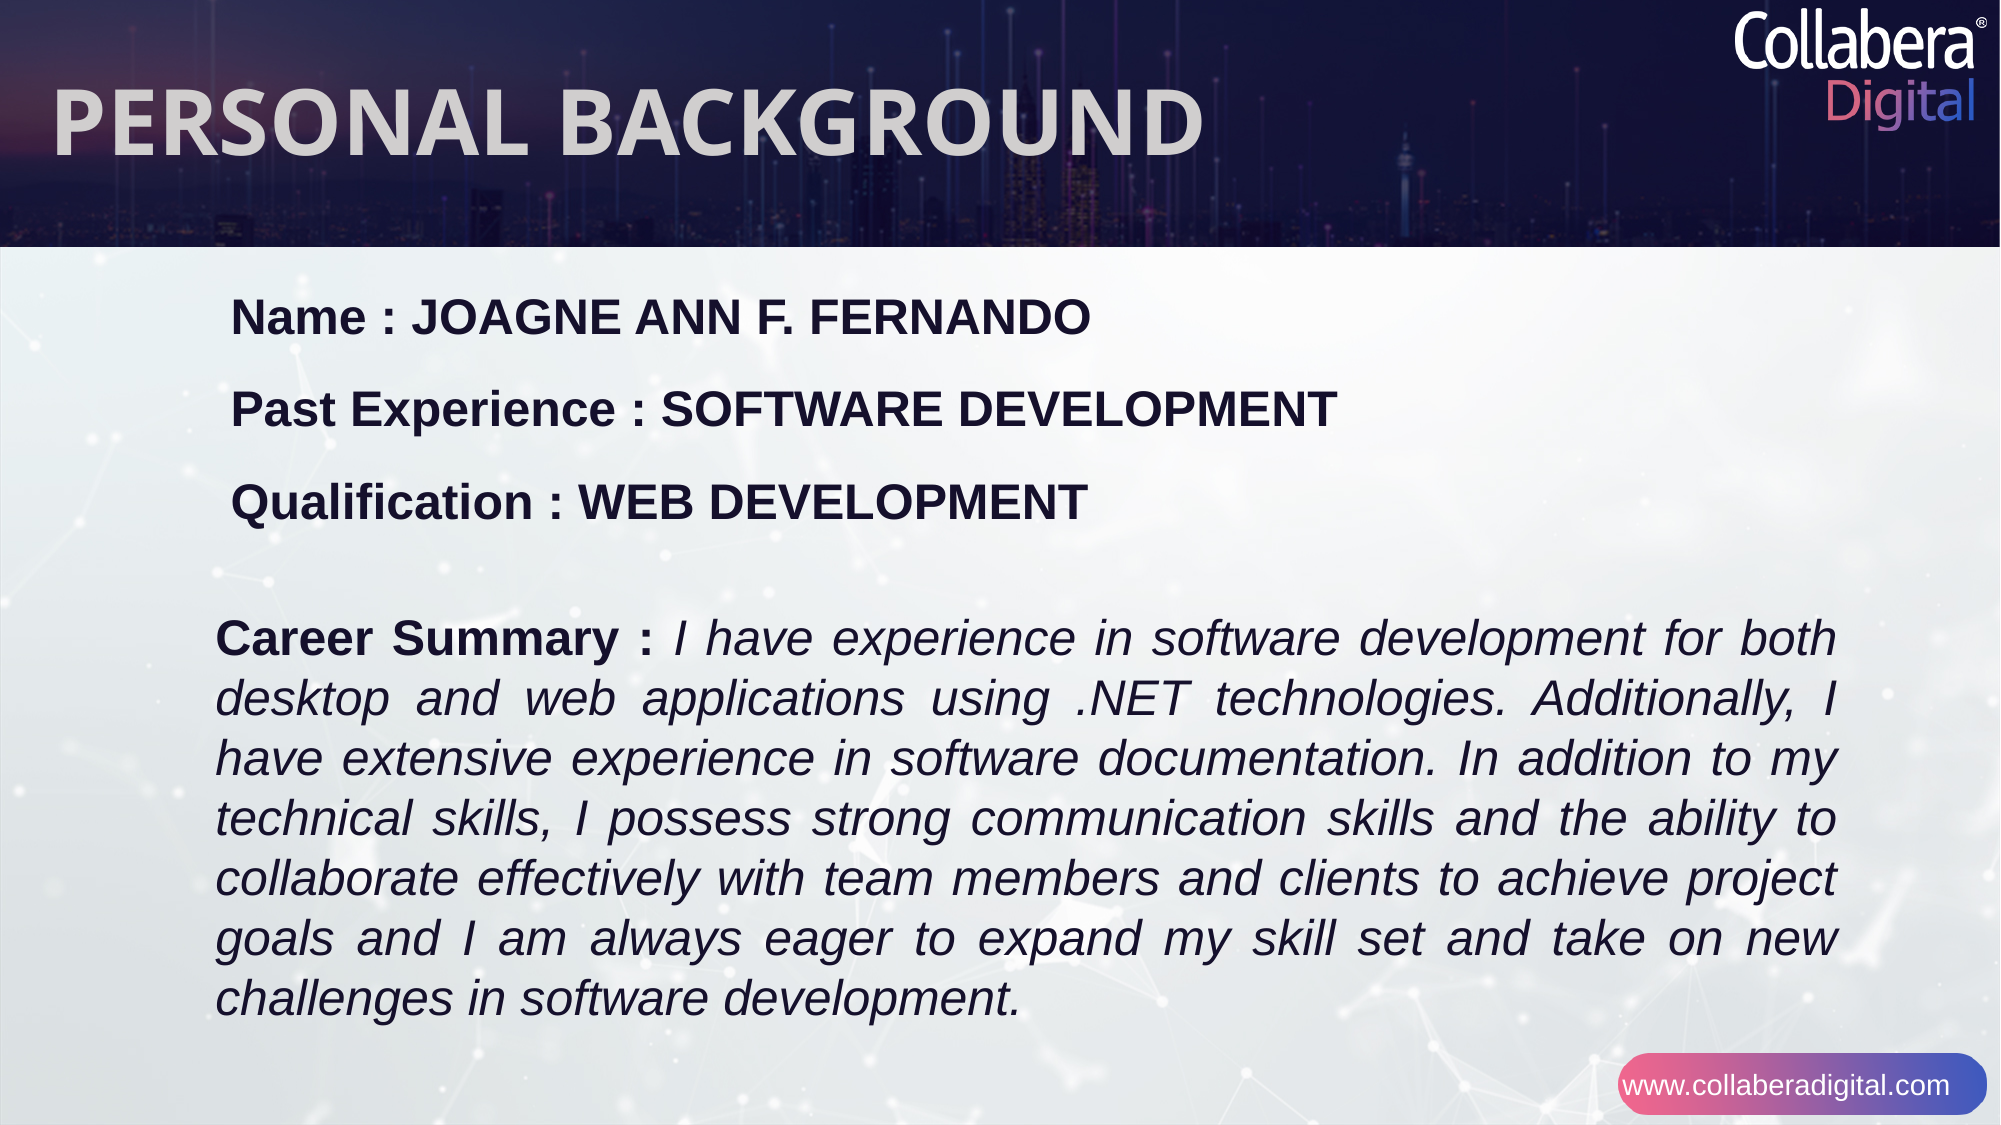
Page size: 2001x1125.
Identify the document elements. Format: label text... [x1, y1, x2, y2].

picture [0, 0, 2000, 1125]
text_box Career Summary : I have experience in software development for both desktop and web applications using .NET technologies. Additionally, I have extensive experience in software documentation. In addition to my technical skills, I possess strong communication skills and the ability to collaborate effectively with team members and clients to achieve project goals and I am always eager to expand my skill set and take on new challenges in software development. [200, 597, 1853, 1033]
text_box Name : JOAGNE ANN F. FERNANDO [215, 277, 1868, 352]
text_box Past Experience : SOFTWARE DEVELOPMENT [215, 369, 1868, 445]
text_box PERSONAL BACKGROUND [34, 56, 1822, 182]
text_box Qualification : WEB DEVELOPMENT [215, 461, 1868, 537]
